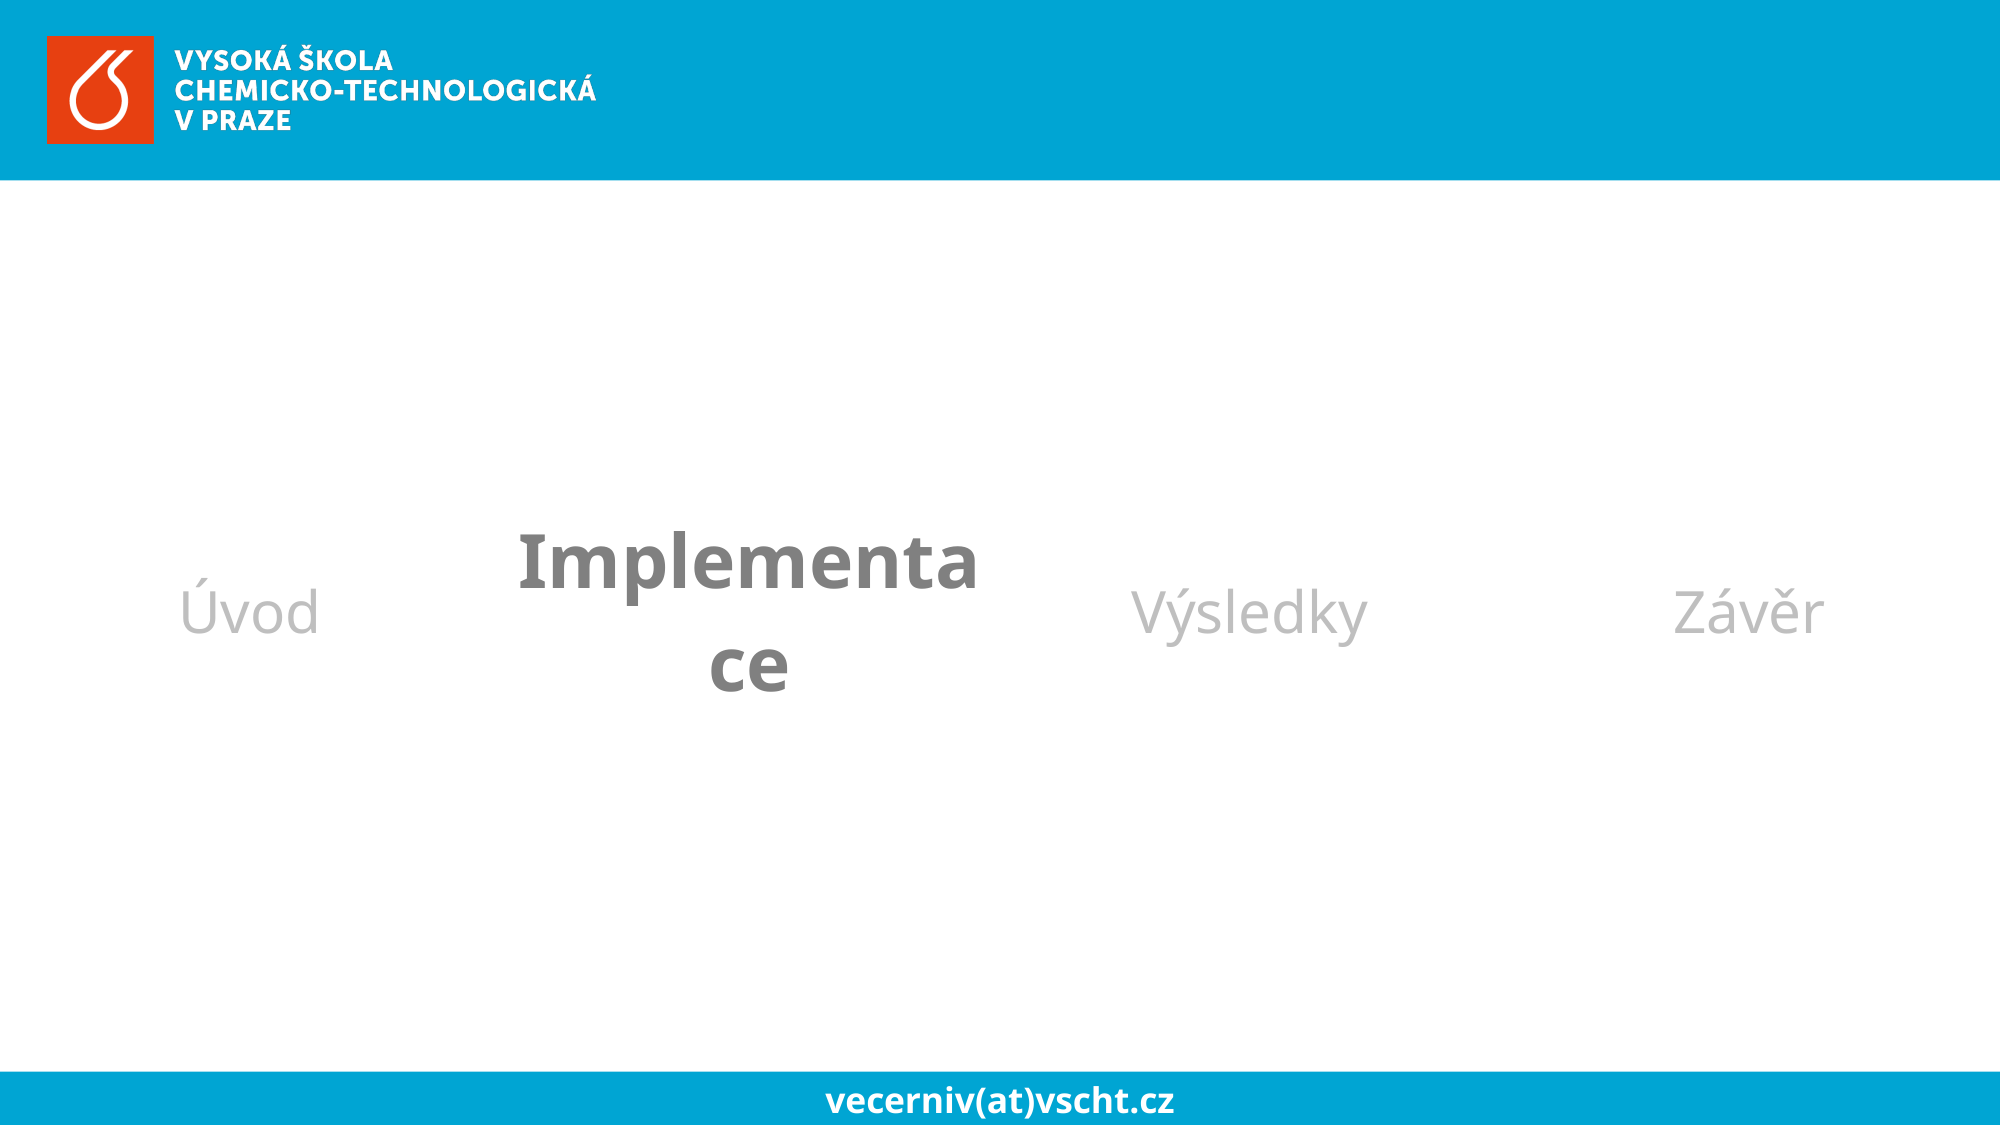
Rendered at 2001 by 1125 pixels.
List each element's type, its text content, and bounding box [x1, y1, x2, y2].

table_header Implementace [500, 501, 1000, 721]
table_header Úvod [0, 501, 500, 721]
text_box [0, 0, 2000, 181]
table_header Závěr [1500, 501, 1999, 721]
text_box vecerniv(at)vscht.cz [0, 1071, 2000, 1125]
table_header Výsledky [1000, 501, 1500, 721]
